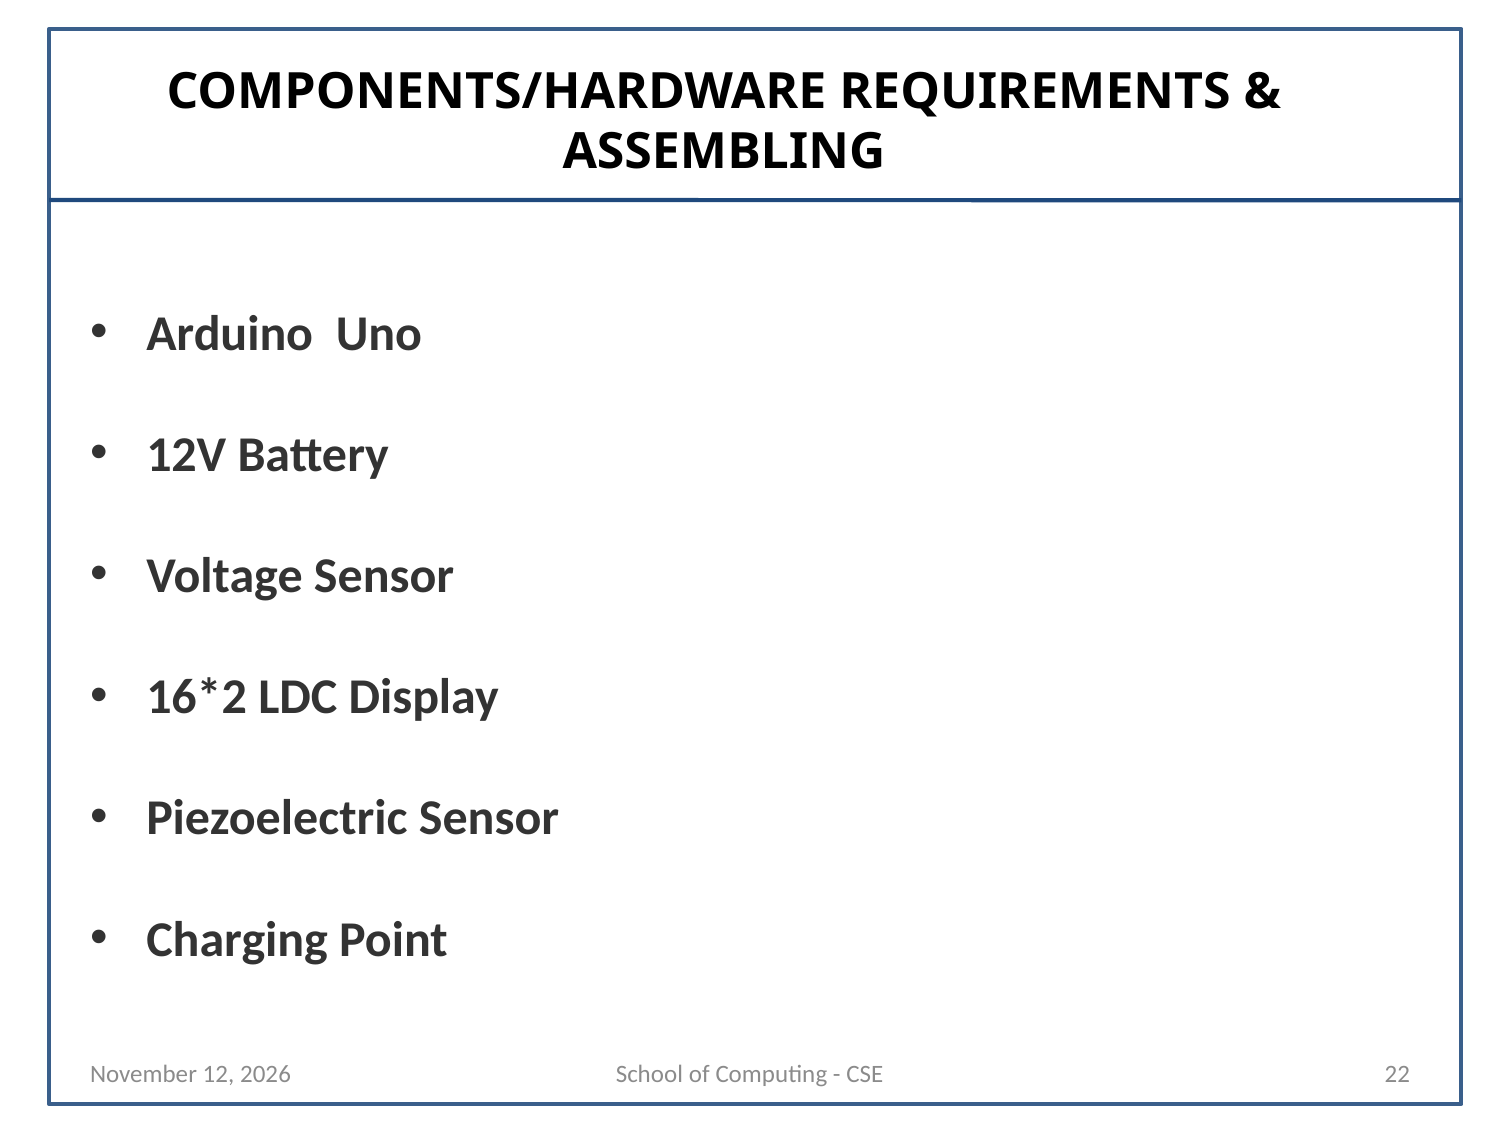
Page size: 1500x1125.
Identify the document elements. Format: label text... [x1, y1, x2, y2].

title COMPONENTS/HARDWARE REQUIREMENTS & ASSEMBLING [49, 37, 1399, 200]
footer School of Computing - CSE [512, 1042, 988, 1103]
list Arduino Uno 12V Battery Voltage Sensor 16*2 LDC Display Piezoelectric Sensor Charging Point [75, 262, 1425, 1005]
slide_number 22 [1074, 1042, 1425, 1103]
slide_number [75, 1042, 425, 1103]
